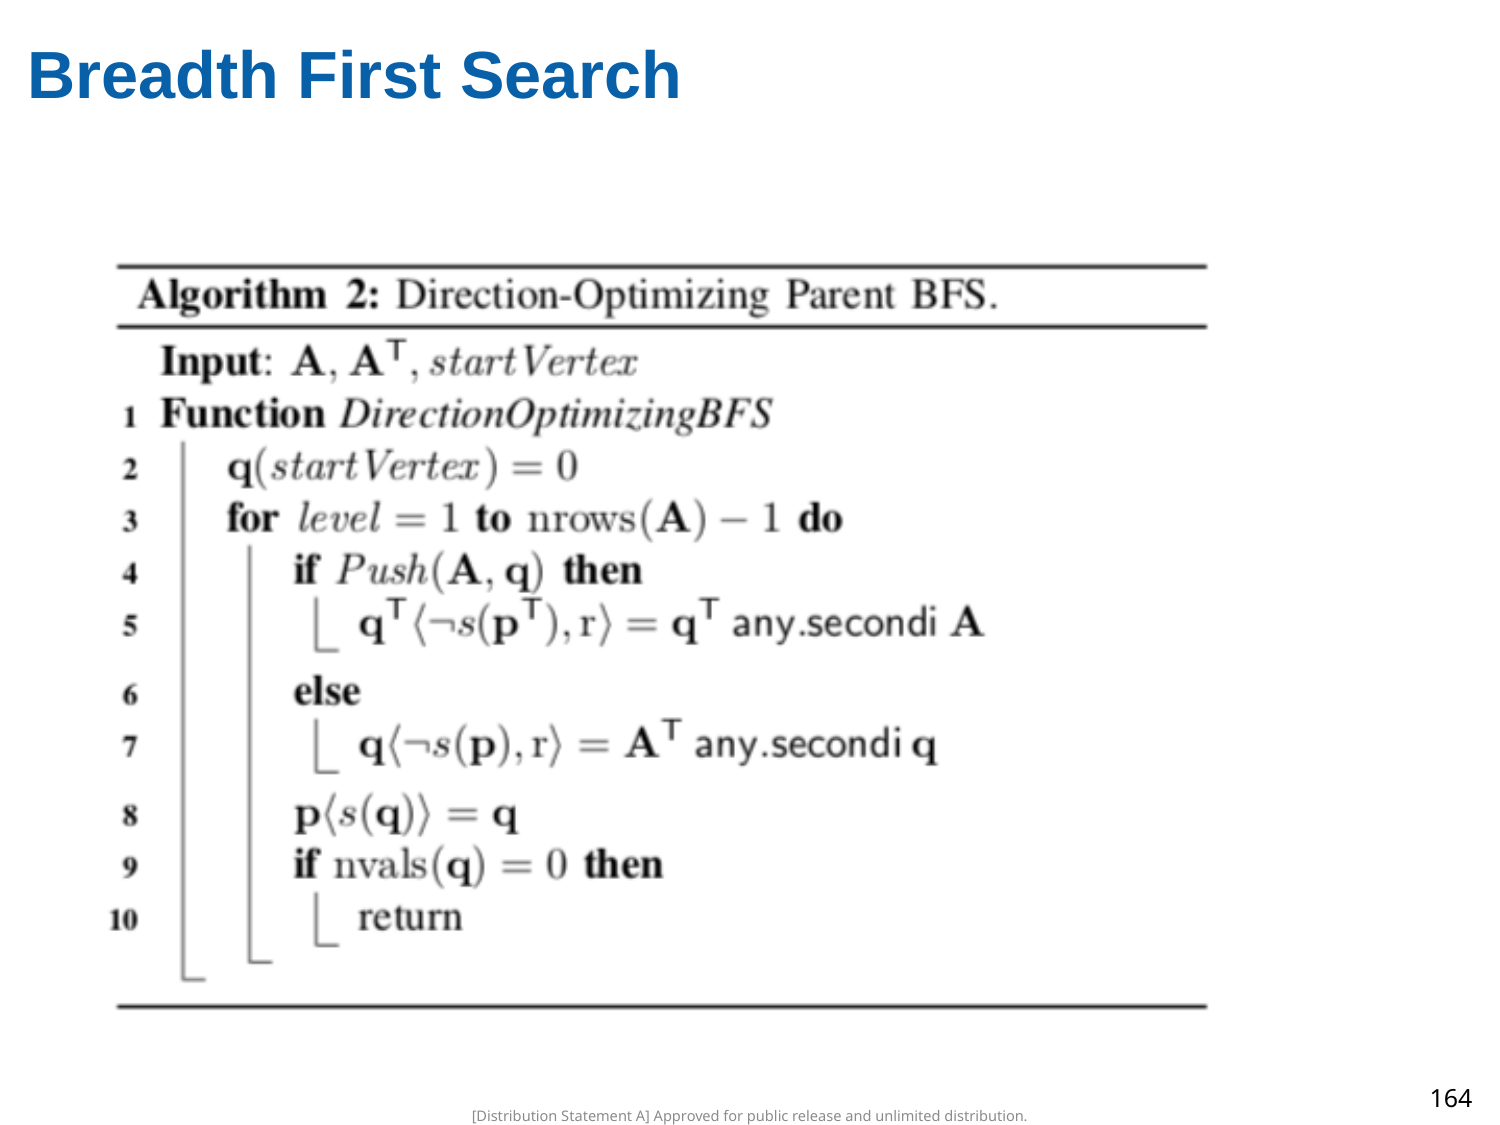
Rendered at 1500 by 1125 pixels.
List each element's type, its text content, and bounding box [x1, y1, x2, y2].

picture [103, 255, 1440, 1027]
slide_number 164 [1414, 1074, 1500, 1125]
title Breadth First Search [27, 31, 1379, 178]
